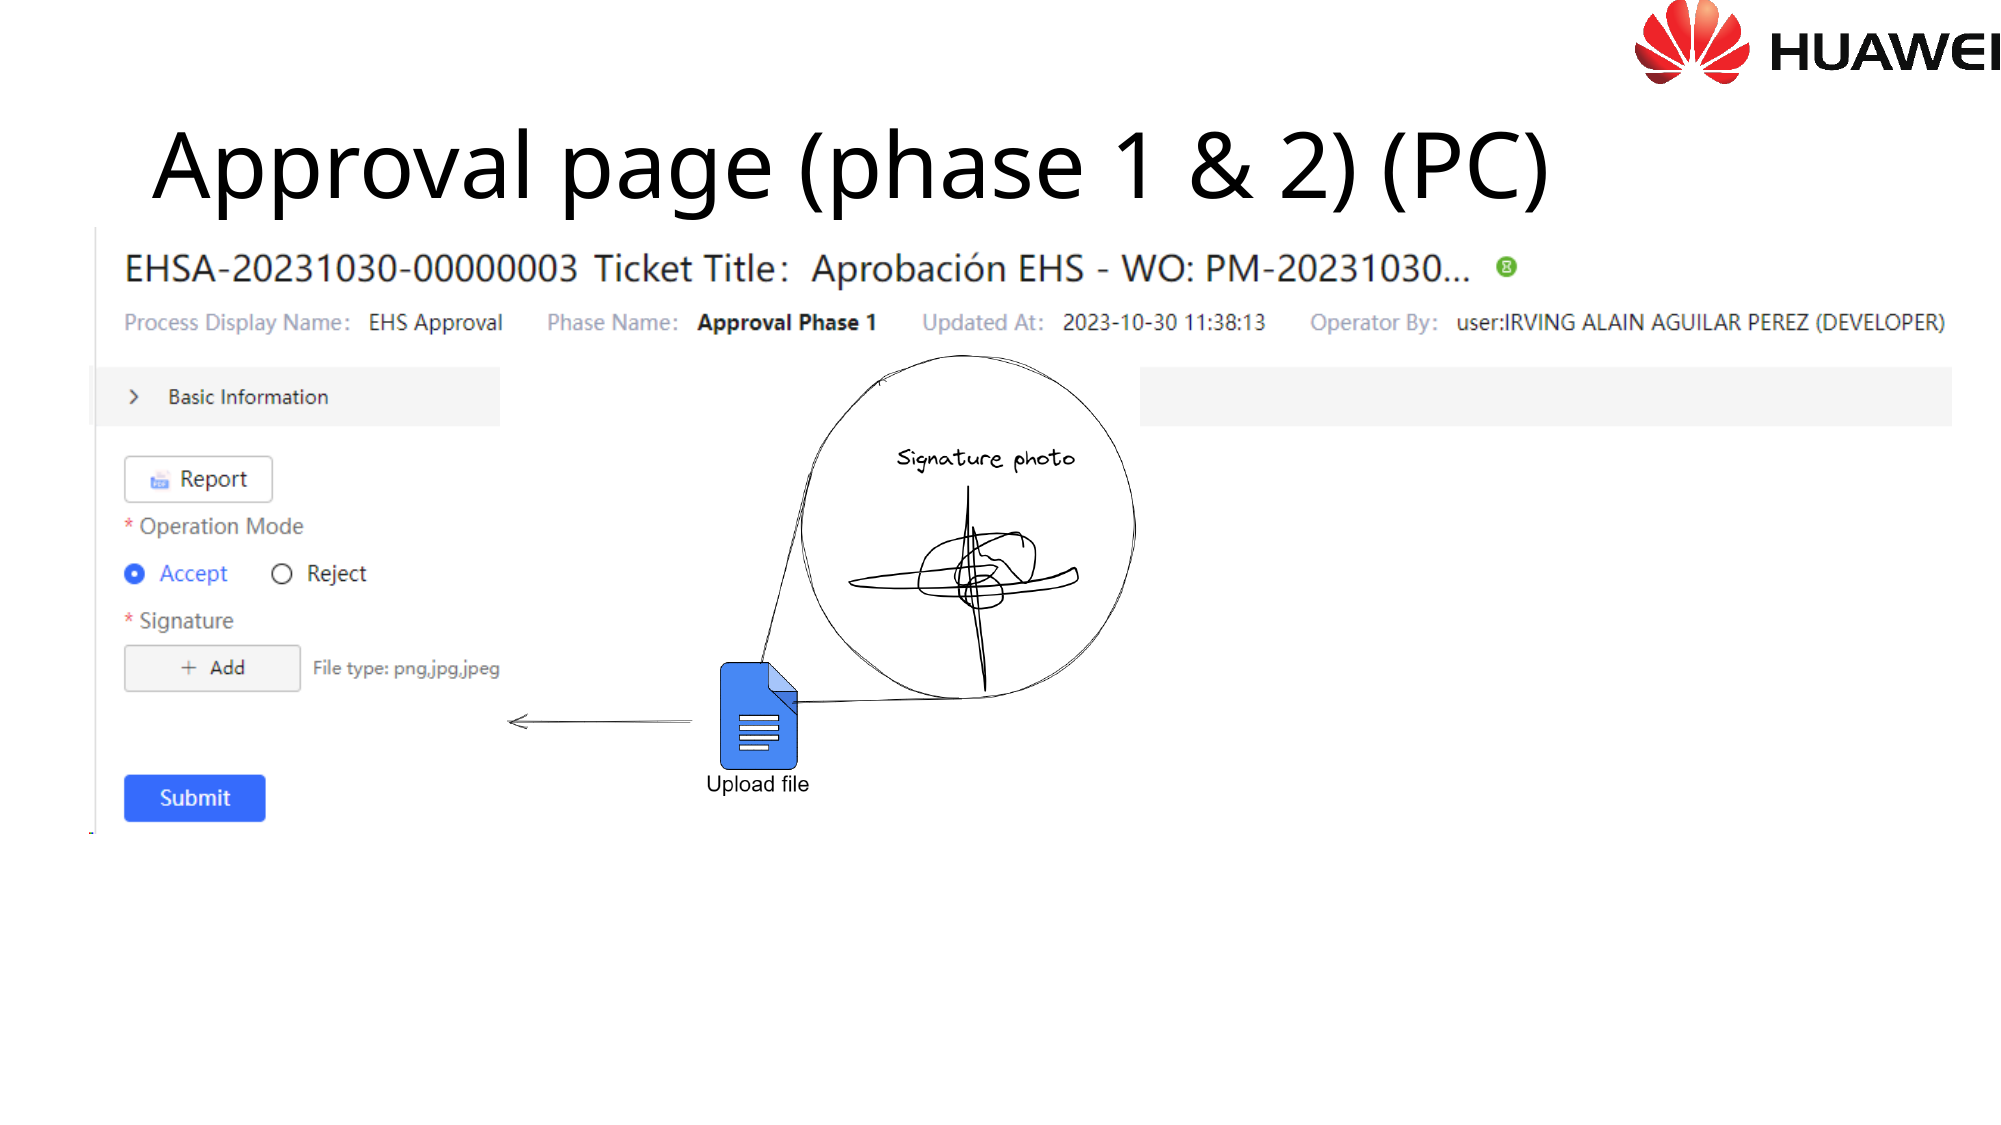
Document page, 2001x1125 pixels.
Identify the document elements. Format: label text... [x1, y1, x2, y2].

picture [89, 227, 1952, 834]
picture [1635, 0, 2000, 84]
title Approval page (phase 1 & 2) (PC) [137, 59, 1863, 227]
